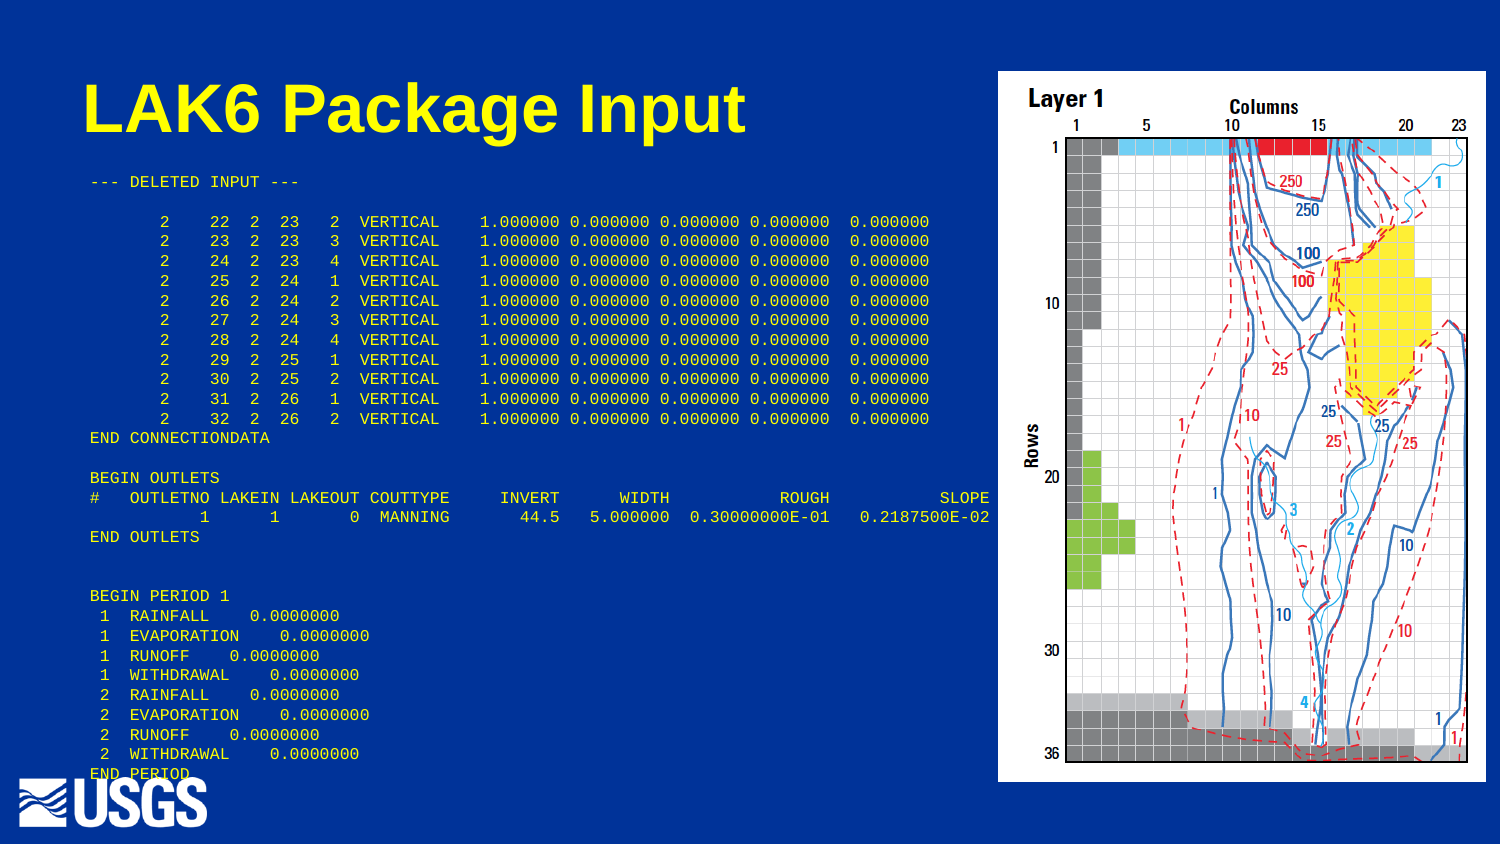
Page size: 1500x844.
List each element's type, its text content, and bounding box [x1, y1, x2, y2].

text_box --- DELETED INPUT --- 2 22 2 23 2 VERTICAL 1.000000 0.000000 0.000000 0.000000 0.000000 2 23 2 23 3 VERTICAL 1.000000 0.000000 0.000000 0.000000 0.000000 2 24 2 23 4 VERTICAL 1.000000 0.000000 0.000000 0.000000 0.000000 2 25 2 24 1 VERTICAL 1.000000 0.000000 0.000000 0.000000 0.000000 2 26 2 24 2 VERTICAL 1.000000 0.000000 0.000000 0.000000 0.000000 2 27 2 24 3 VERTICAL 1.000000 0.000000 0.000000 0.000000 0.000000 2 28 2 24 4 VERTICAL 1.000000 0.000000 0.000000 0.000000 0.000000 2 29 2 25 1 VERTICAL 1.000000 0.000000 0.000000 0.000000 0.000000 2 30 2 25 2 VERTICAL 1.000000 0.000000 0.000000 0.000000 0.000000 2 31 2 26 1 VERTICAL 1.000000 0.000000 0.000000 0.000000 0.000000 2 32 2 26 2 VERTICAL 1.000000 0.000000 0.000000 0.000000 0.000000 END CONNECTIONDATA BEGIN OUTLETS # OUTLETNO LAKEIN LAKEOUT COUTTYPE INVERT WIDTH ROUGH SLOPE 1 1 0 MANNING 44.5 5.000000 0.30000000E-01 0.2187500E-02 END OUTLETS BEGIN PERIOD 1 1 RAINFALL 0.0000000 1 EVAPORATION 0.0000000 1 RUNOFF 0.0000000 1 WITHDRAWAL 0.0000000 2 RAINFALL 0.0000000 2 EVAPORATION 0.0000000 2 RUNOFF 0.0000000 2 WITHDRAWAL 0.0000000 END PERIOD [75, 144, 1107, 810]
title LAK6 Package Input [74, 61, 1425, 157]
picture [998, 71, 1486, 782]
